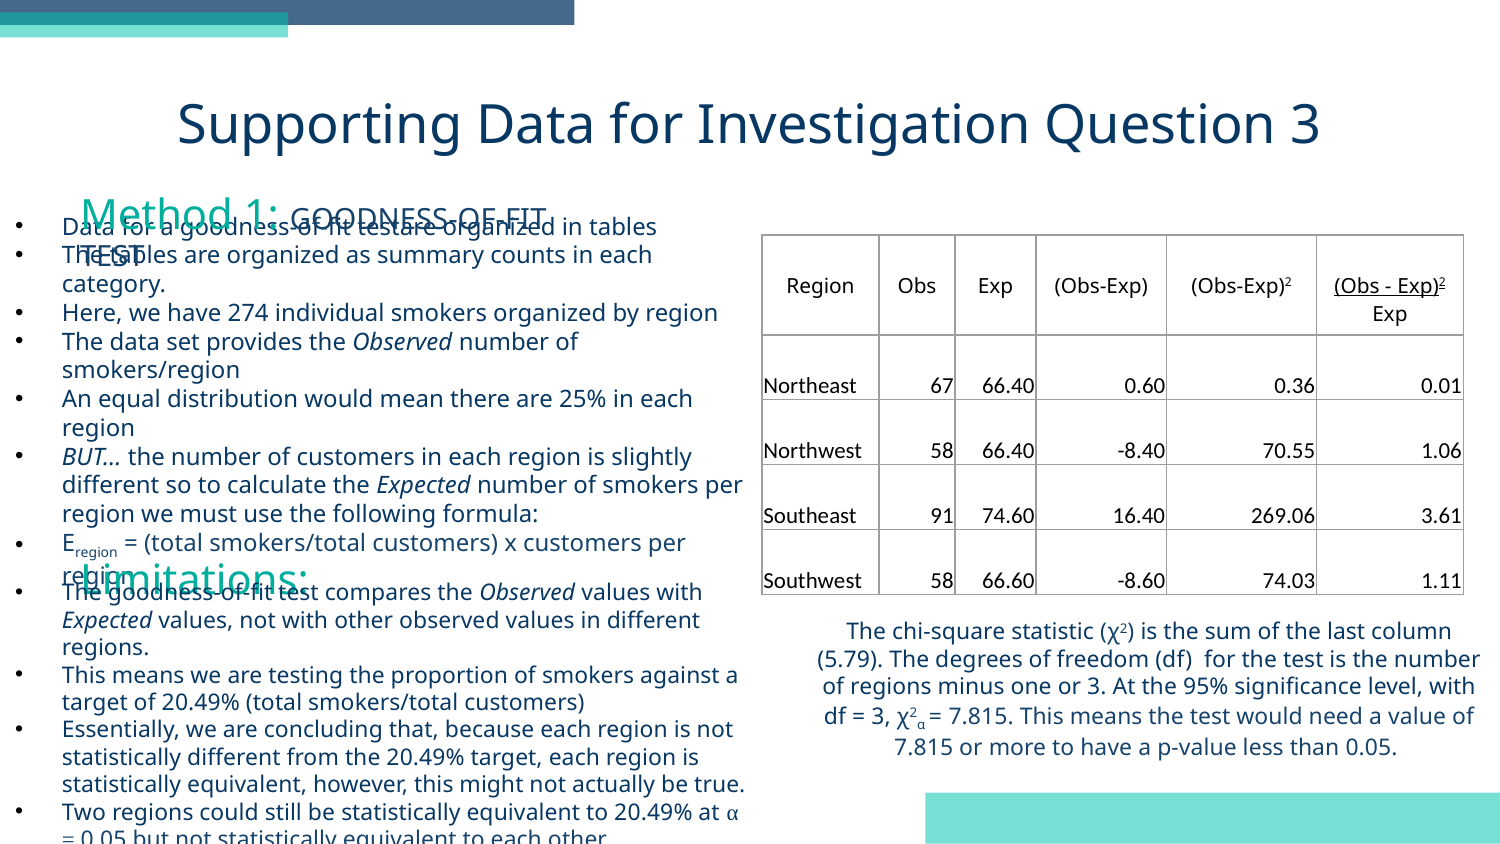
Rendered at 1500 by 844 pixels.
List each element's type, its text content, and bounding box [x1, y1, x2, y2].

text_box The goodness-of-fit test compares the Observed values with Expected values, not with other observed values in different regions. This means we are testing the proportion of smokers against a target of 20.49% (total smokers/total customers) Essentially, we are concluding that, because each region is not statistically different from the 20.49% target, each region is statistically equivalent, however, this might not actually be true. Two regions could still be statistically equivalent to 20.49% at α = 0.05 but not statistically equivalent to each other. [0, 586, 772, 844]
table_cell 66.60 [956, 530, 1035, 594]
table_header (Obs - Exp)2 Exp [1317, 236, 1463, 334]
table_cell 74.03 [1167, 530, 1316, 594]
text_box Data for a goodness-of-fit testare organized in tables The tables are organized as summary counts in each category. Here, we have 274 individual smokers organized by region The data set provides the Observed number of smokers/region An equal distribution would mean there are 25% in each region BUT… the number of customers in each region is slightly different so to calculate the Expected number of smokers per region we must use the following formula: Eregion = (total smokers/total customers) x customers per region [0, 237, 761, 564]
table_cell 1.11 [1317, 530, 1463, 594]
table_cell 16.40 [1037, 465, 1166, 529]
table_header (Obs-Exp)2 [1167, 236, 1316, 334]
table_cell Southeast [763, 465, 878, 529]
table_header Region [763, 236, 878, 334]
table_cell 0.60 [1037, 336, 1166, 399]
table_cell 66.40 [956, 336, 1035, 399]
table_cell 0.01 [1317, 336, 1463, 399]
table_cell 269.06 [1167, 465, 1316, 529]
table_header Obs [880, 236, 954, 334]
table_header Exp [956, 236, 1035, 334]
table_cell 67 [880, 336, 954, 399]
table_cell 58 [880, 400, 954, 464]
text_box Limitations: [65, 543, 633, 583]
table_cell Northwest [763, 400, 878, 464]
table_cell 1.06 [1317, 400, 1463, 464]
table_cell 74.60 [956, 465, 1035, 529]
table_cell 0.36 [1167, 336, 1316, 399]
table_cell Northeast [763, 336, 878, 399]
table_cell -8.40 [1037, 400, 1166, 464]
text_box The chi-square statistic (χ2) is the sum of the last column (5.79). The degrees of freedom (df) for the test is the number of regions minus one or 3. At the 95% significance level, with df = 3, χ2α = 7.815. This means the test would need a value of 7.815 or more to have a p-value less than 0.05. [798, 609, 1500, 768]
title Supporting Data for Investigation Question 3 [118, 88, 1382, 156]
text_box Method 1: GOODNESS-OF-FIT TEST [65, 195, 633, 235]
table_cell 58 [880, 530, 954, 594]
table_cell Southwest [763, 530, 878, 594]
table_cell 91 [880, 465, 954, 529]
table_header (Obs-Exp) [1037, 236, 1166, 334]
table_cell -8.60 [1037, 530, 1166, 594]
table_cell 66.40 [956, 400, 1035, 464]
table_cell 70.55 [1167, 400, 1316, 464]
table_cell 3.61 [1317, 465, 1463, 529]
